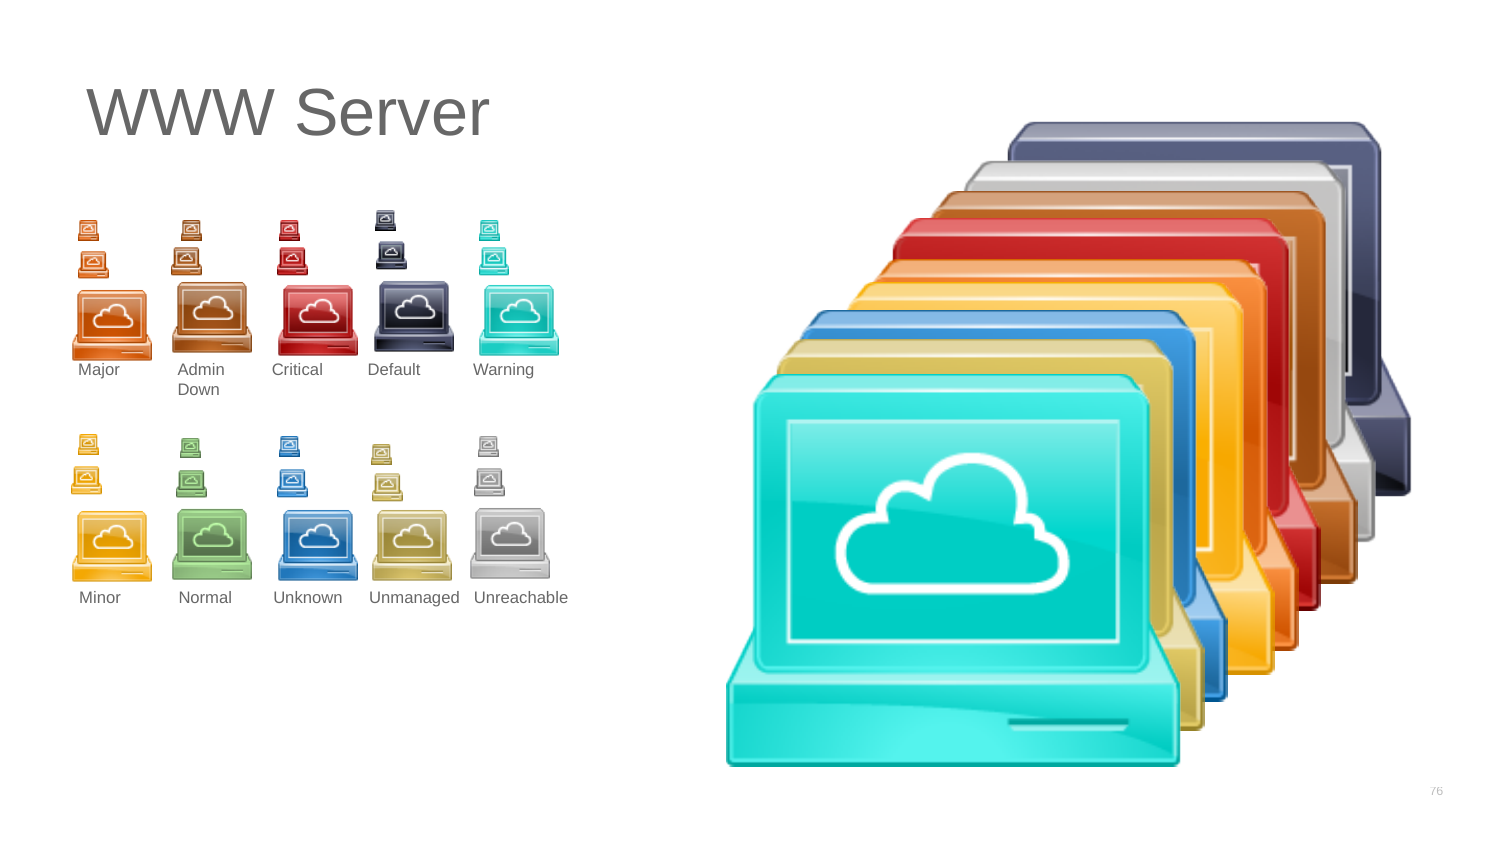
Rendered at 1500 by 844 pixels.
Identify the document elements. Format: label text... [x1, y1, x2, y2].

picture [370, 444, 392, 466]
picture [478, 279, 559, 361]
picture [279, 220, 300, 241]
title WWW Server [71, 55, 1441, 176]
picture [468, 502, 550, 584]
picture [78, 249, 109, 281]
picture [78, 434, 99, 456]
picture [478, 246, 510, 277]
picture [371, 472, 403, 503]
picture [170, 246, 252, 358]
picture [78, 220, 99, 241]
picture [726, 59, 1448, 767]
picture [170, 504, 252, 585]
picture [180, 437, 201, 459]
picture [474, 467, 505, 499]
picture [371, 505, 453, 586]
picture [180, 220, 202, 241]
picture [373, 276, 454, 358]
picture [277, 279, 358, 361]
picture [478, 220, 500, 241]
picture [176, 468, 207, 500]
picture [71, 464, 102, 496]
picture [375, 210, 396, 231]
picture [279, 436, 300, 458]
picture [478, 436, 499, 458]
picture [376, 240, 407, 271]
picture [71, 285, 153, 366]
picture [277, 467, 308, 499]
picture [71, 506, 153, 587]
picture [277, 505, 358, 586]
picture [277, 246, 308, 277]
